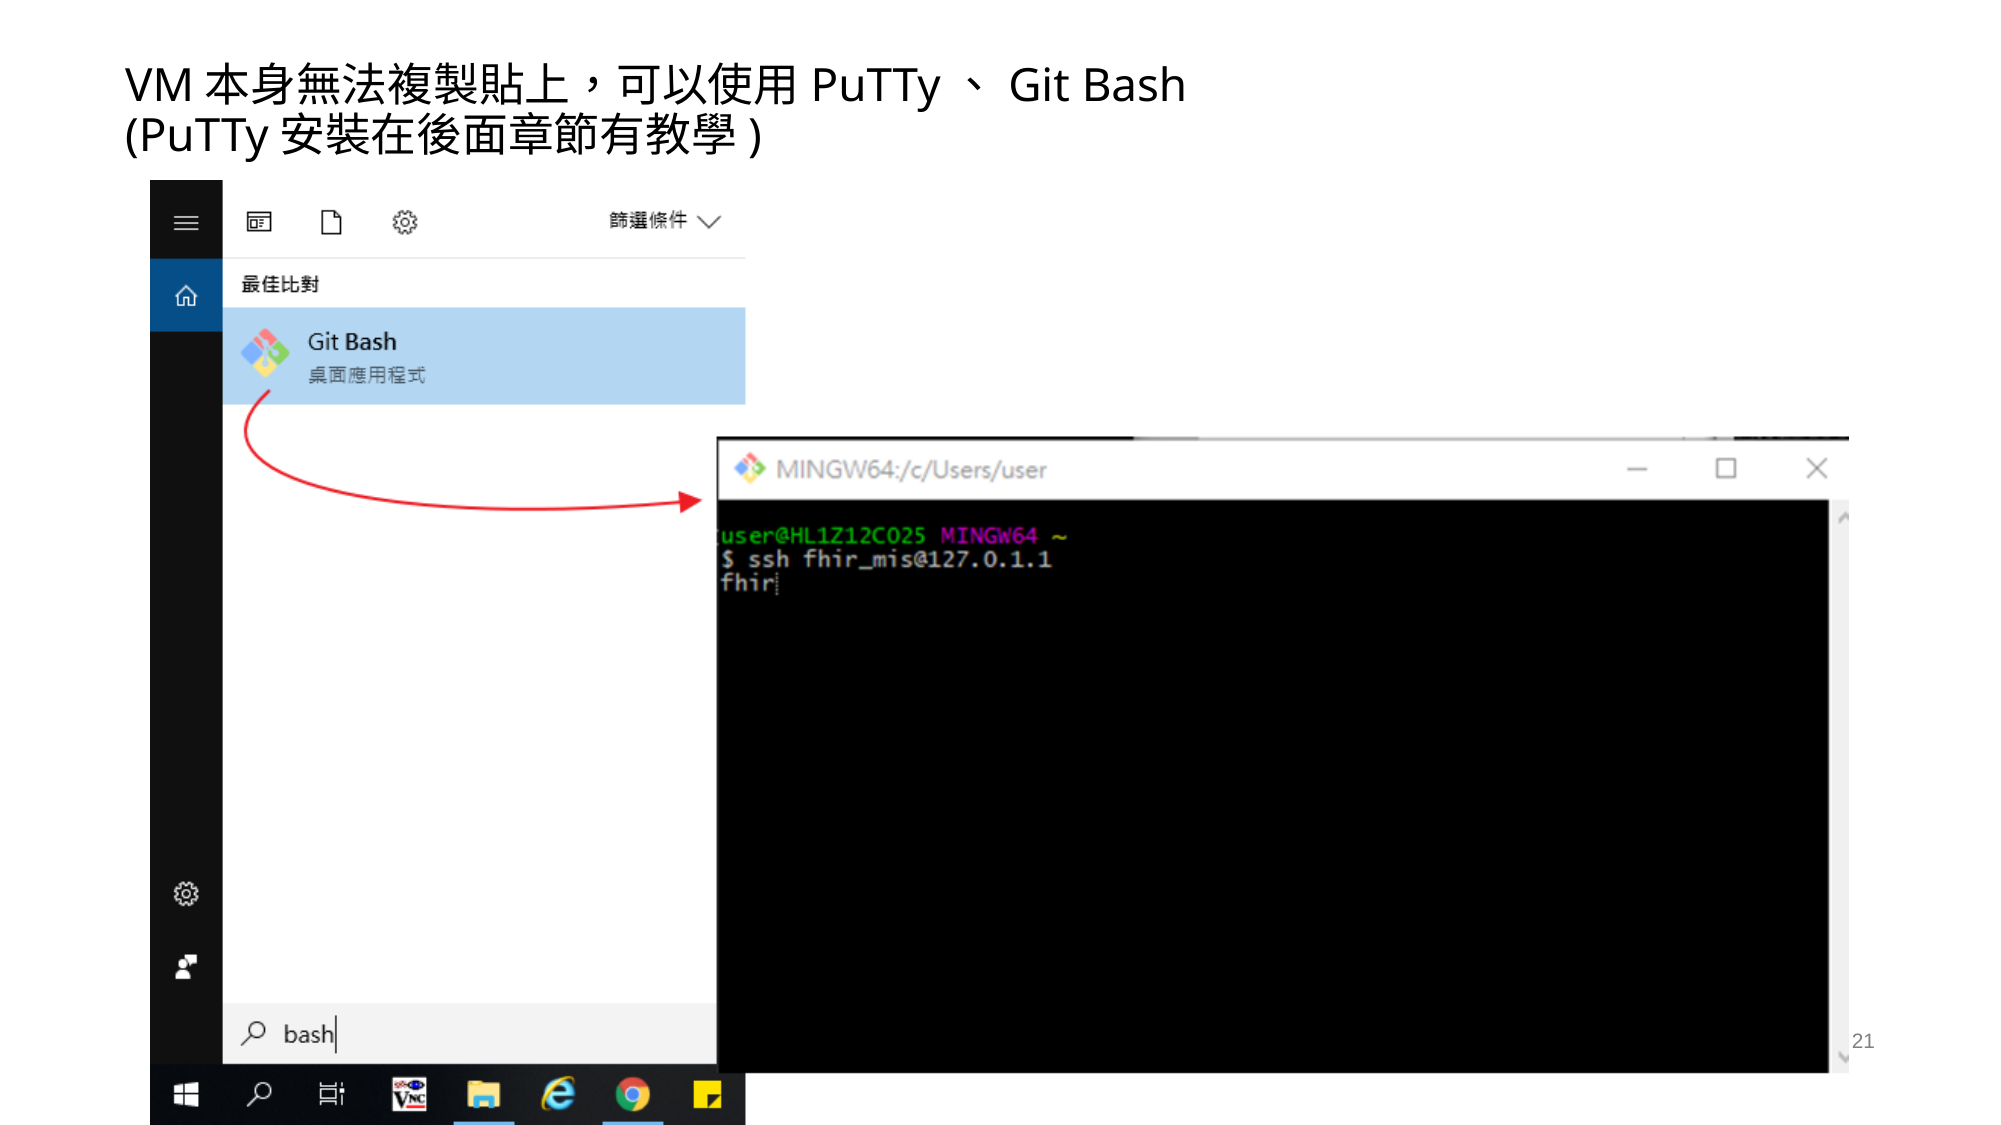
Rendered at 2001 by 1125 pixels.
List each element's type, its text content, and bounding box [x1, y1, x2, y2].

picture [150, 180, 1849, 1125]
title VM本身無法複製貼上，可以使用PuTTy、Git Bash (PuTTy安裝在後面章節有教學) [109, 0, 1890, 169]
slide_number 21 [1849, 1022, 1890, 1057]
